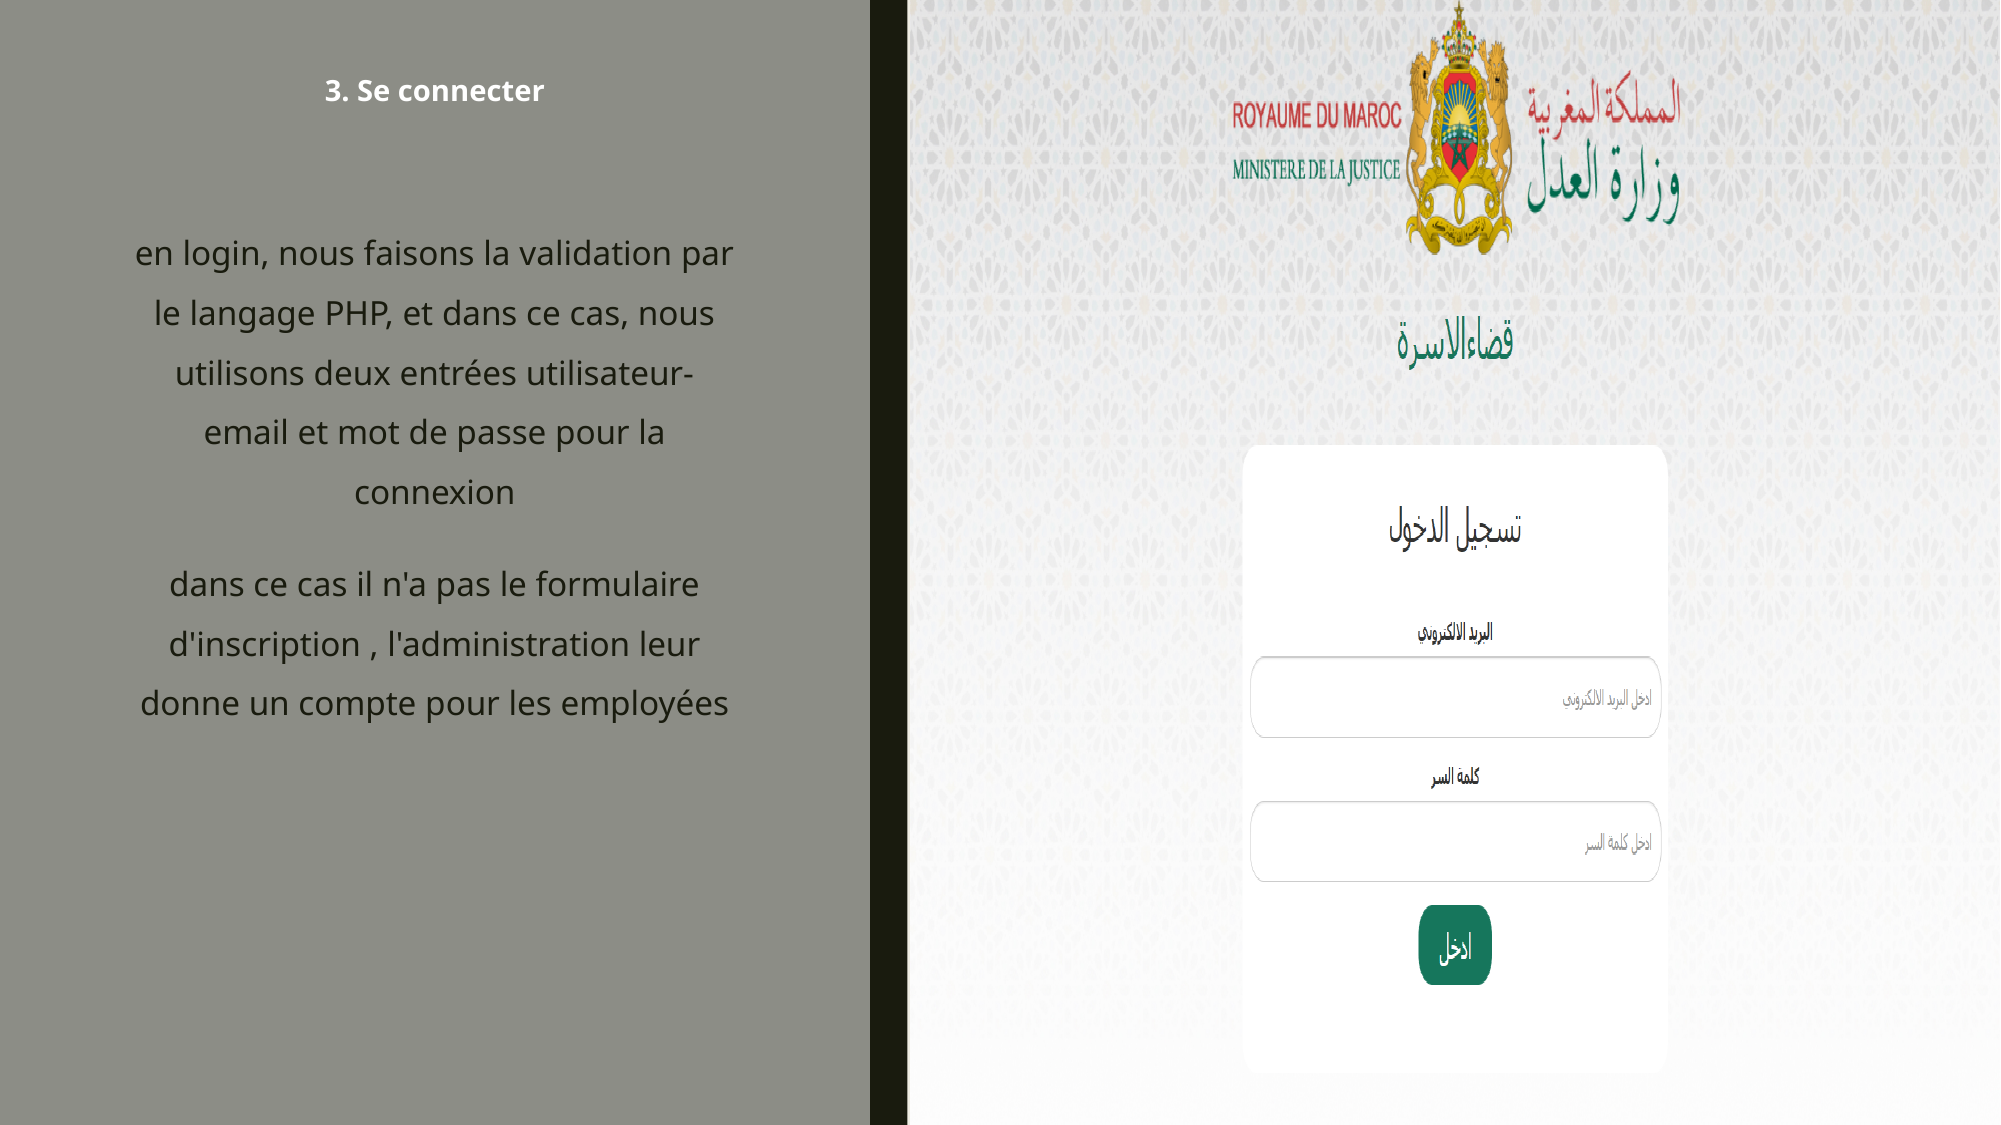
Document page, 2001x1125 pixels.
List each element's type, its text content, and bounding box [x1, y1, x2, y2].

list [910, 0, 2000, 1125]
list en login, nous faisons la validation par le langage PHP, et dans ce cas, nous utilisons deux entrées utilisateur-email et mot de passe pour la connexion dans ce cas il n'a pas le formulaire d'inscription , l'administration leur donne un compte pour les employées [118, 204, 752, 963]
title 3. Se connecter [118, 70, 752, 132]
